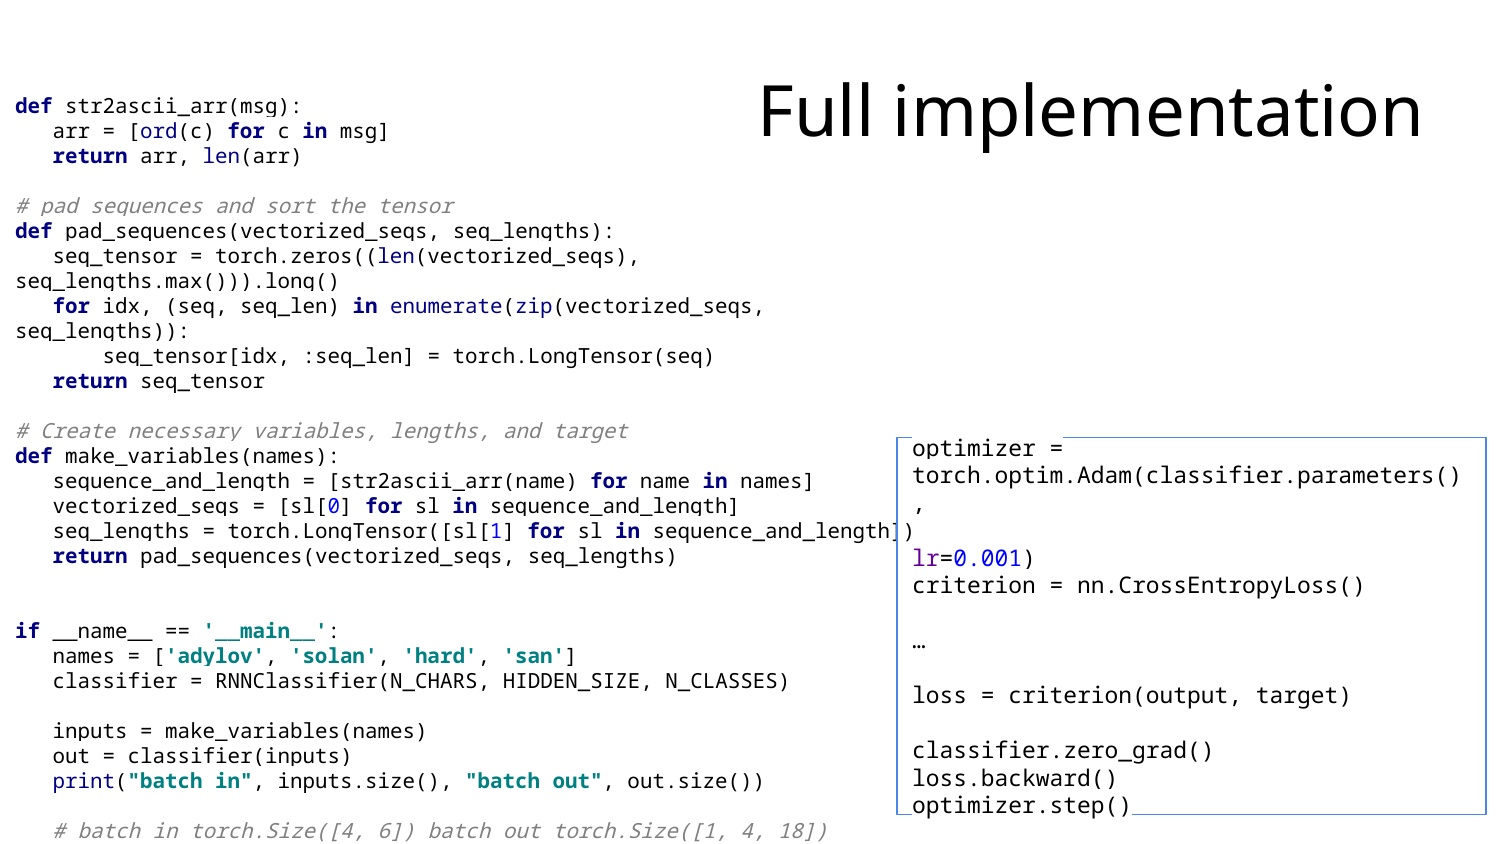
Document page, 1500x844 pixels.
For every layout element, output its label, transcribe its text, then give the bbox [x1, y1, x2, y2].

text_box optimizer = torch.optim.Adam(classifier.parameters(), lr=0.001) criterion = nn.CrossEntropyLoss() … loss = criterion(output, target) classifier.zero_grad() loss.backward() optimizer.step() [896, 437, 1486, 815]
title Full implementation [687, 2, 1496, 214]
text_box def str2ascii_arr(msg): arr = [ord(c) for c in msg] return arr, len(arr) # pad sequences and sort the tensor def pad_sequences(vectorized_seqs, seq_lengths): seq_tensor = torch.zeros((len(vectorized_seqs), seq_lengths.max())).long() for idx, (seq, seq_len) in enumerate(zip(vectorized_seqs, seq_lengths)): seq_tensor[idx, :seq_len] = torch.LongTensor(seq) return seq_tensor # Create necessary variables, lengths, and target def make_variables(names): sequence_and_length = [str2ascii_arr(name) for name in names] vectorized_seqs = [sl[0] for sl in sequence_and_length] seq_lengths = torch.LongTensor([sl[1] for sl in sequence_and_length]) return pad_sequences(vectorized_seqs, seq_lengths) if __name__ == '__main__': names = ['adylov', 'solan', 'hard', 'san'] classifier = RNNClassifier(N_CHARS, HIDDEN_SIZE, N_CLASSES) inputs = make_variables(names) out = classifier(inputs) print("batch in", inputs.size(), "batch out", out.size()) # batch in torch.Size([4, 6]) batch out torch.Size([1, 4, 18]) [0, 98, 940, 837]
